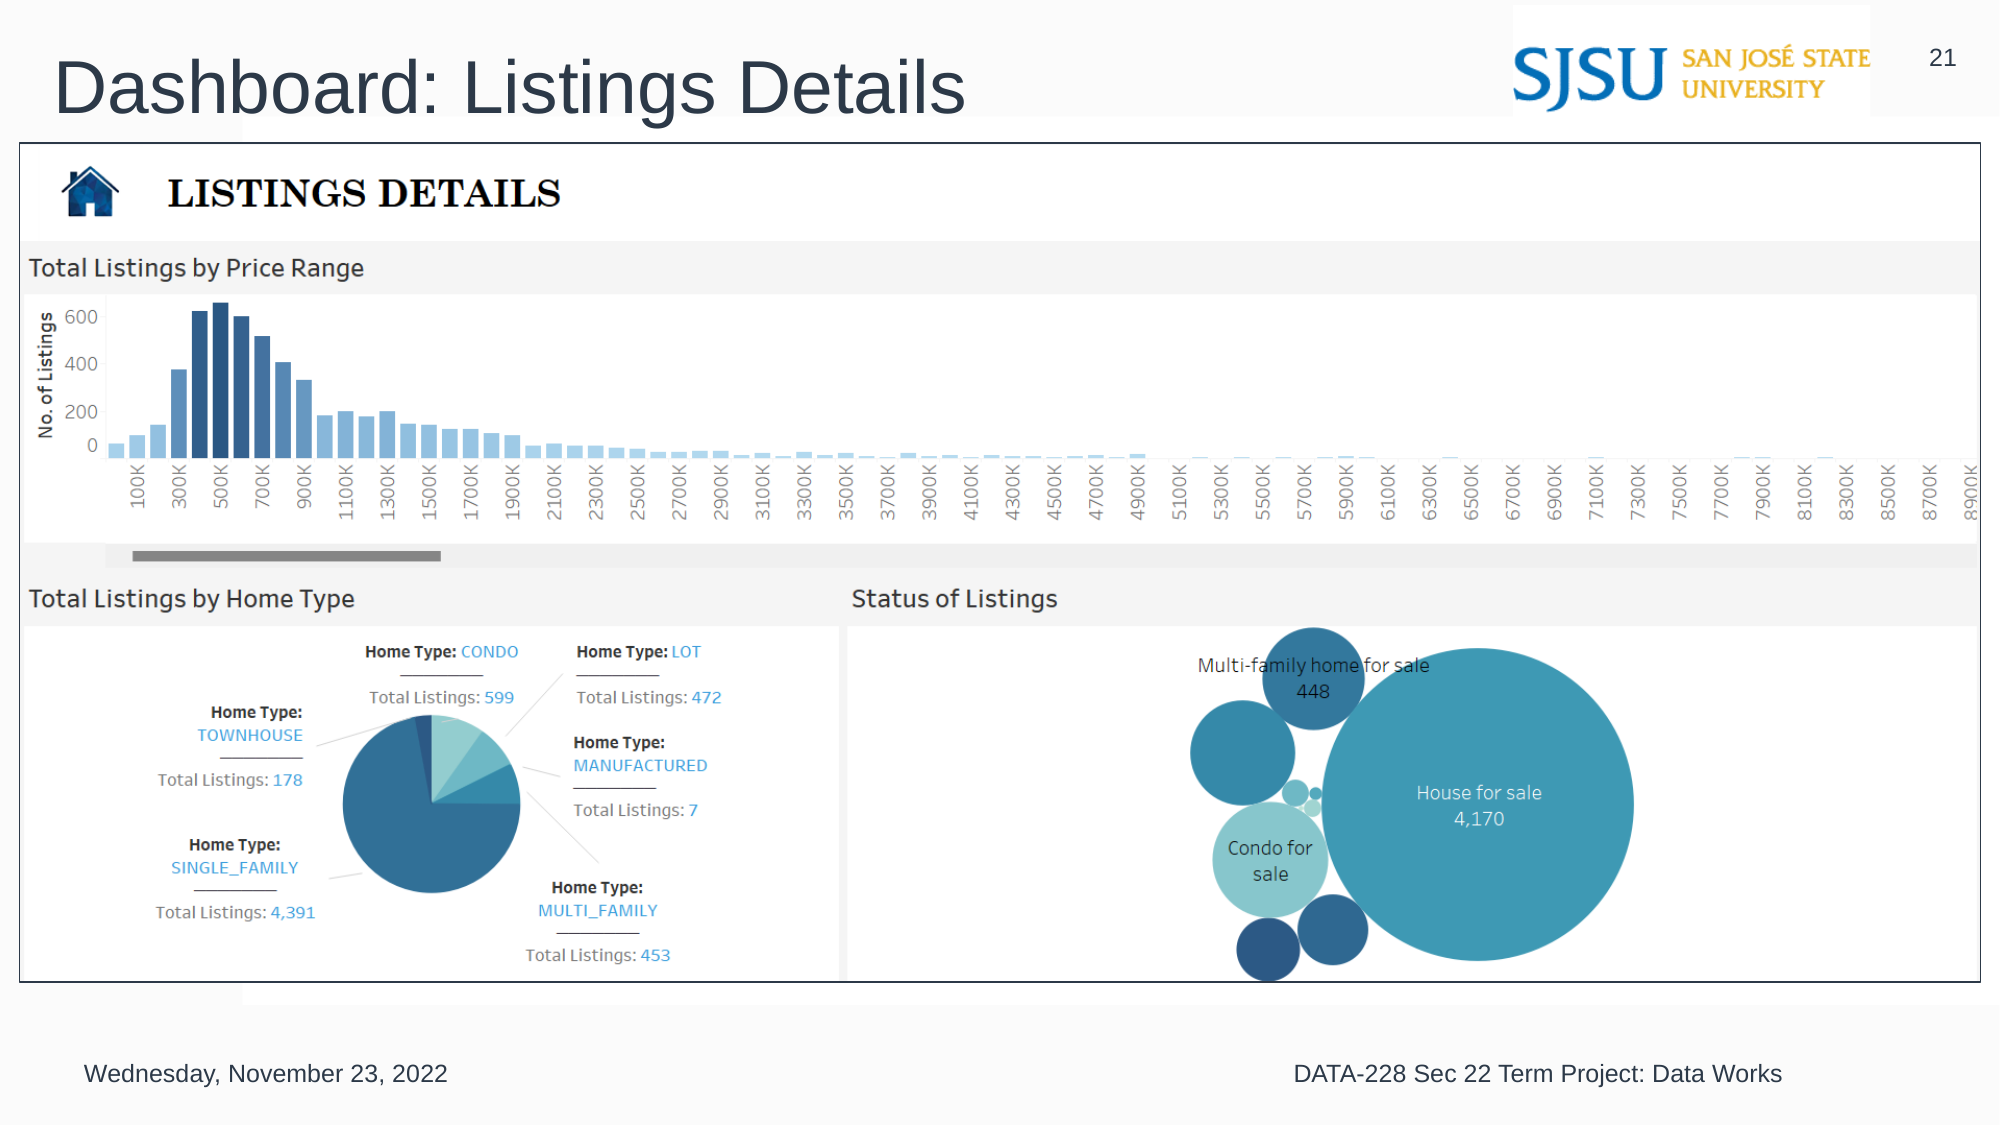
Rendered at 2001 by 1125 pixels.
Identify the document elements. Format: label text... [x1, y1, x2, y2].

footer DATA-228 Sec 22 Term Project: Data Works [618, 1020, 1799, 1125]
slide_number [68, 1020, 519, 1125]
picture [1512, 5, 1871, 137]
picture [19, 143, 1980, 982]
slide_number ‹#› [1886, 0, 2000, 113]
title Dashboard: Listings Details [38, 36, 1509, 142]
